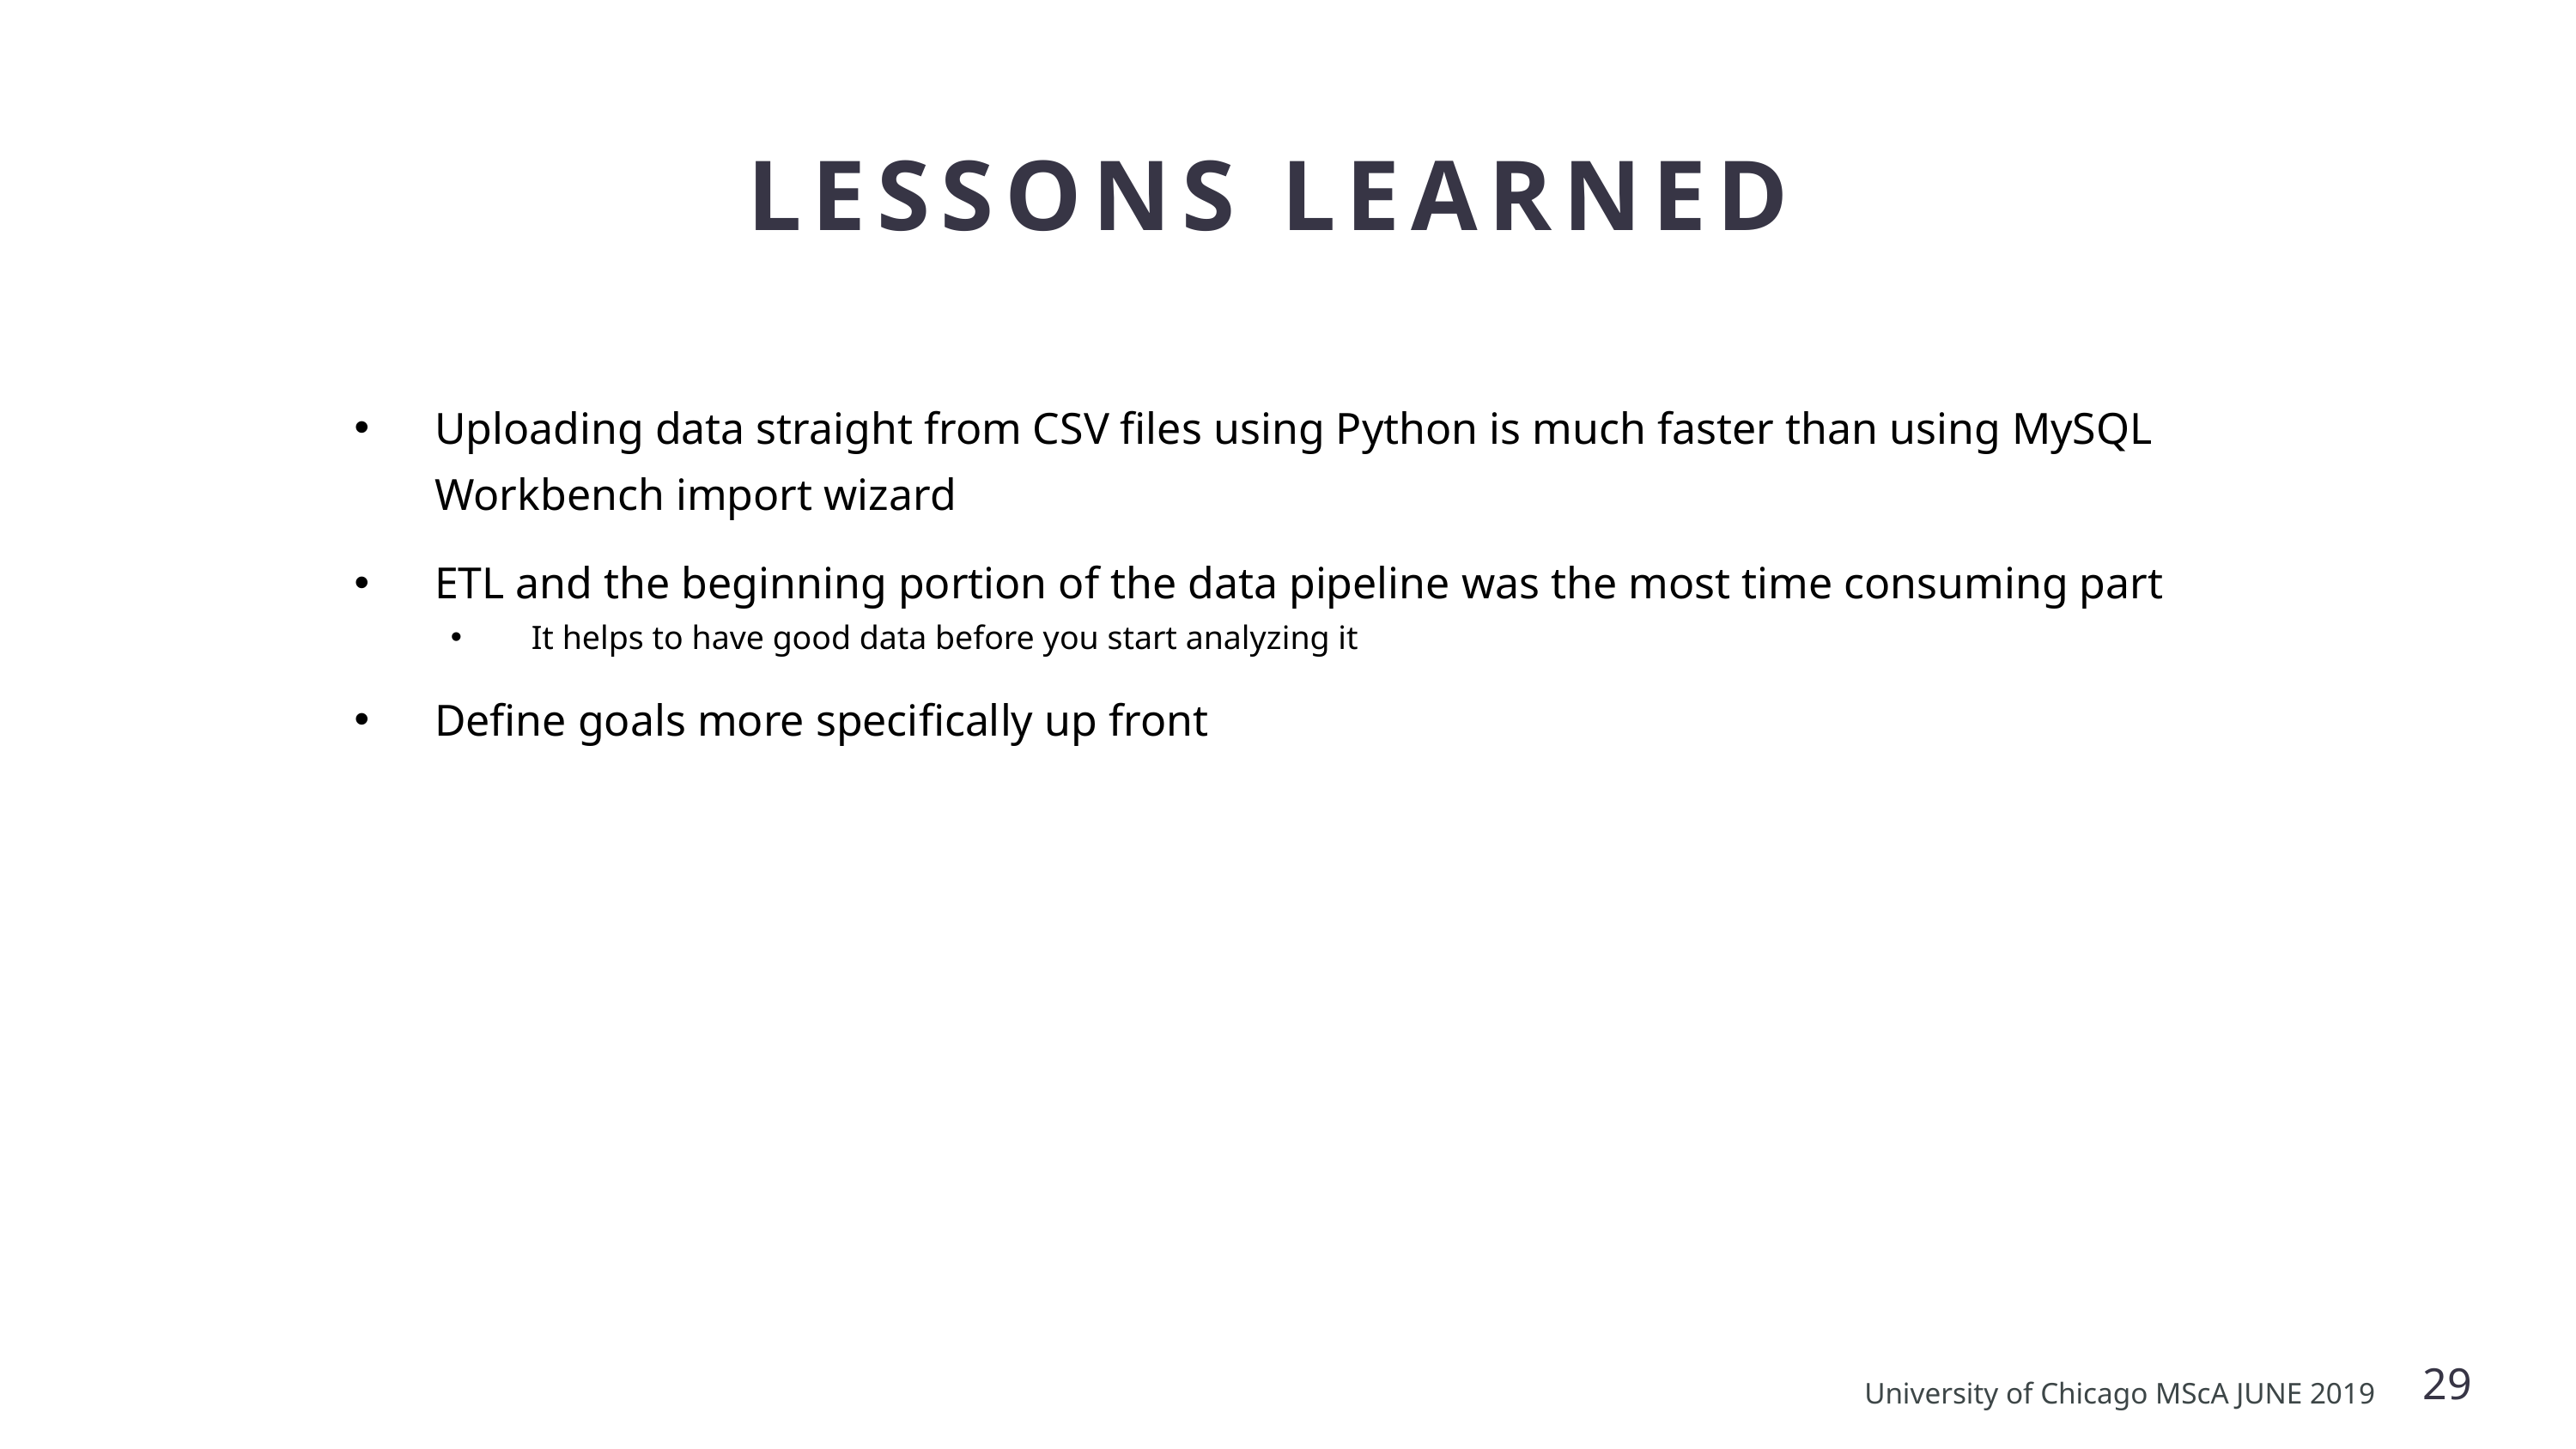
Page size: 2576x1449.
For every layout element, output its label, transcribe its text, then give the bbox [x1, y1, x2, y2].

text_box Uploading data straight from CSV files using Python is much faster than using MySQL Workbench import wizard ETL and the beginning portion of the data pipeline was the most time consuming part It helps to have good data before you start analyzing it Define goals more specifically up front [341, 379, 2394, 1196]
list LESSONS LEARNED [515, 84, 2022, 300]
text_box 29 [2409, 1351, 2576, 1421]
text_box University of Chicago MScA JUNE 2019 [1713, 1368, 2536, 1434]
